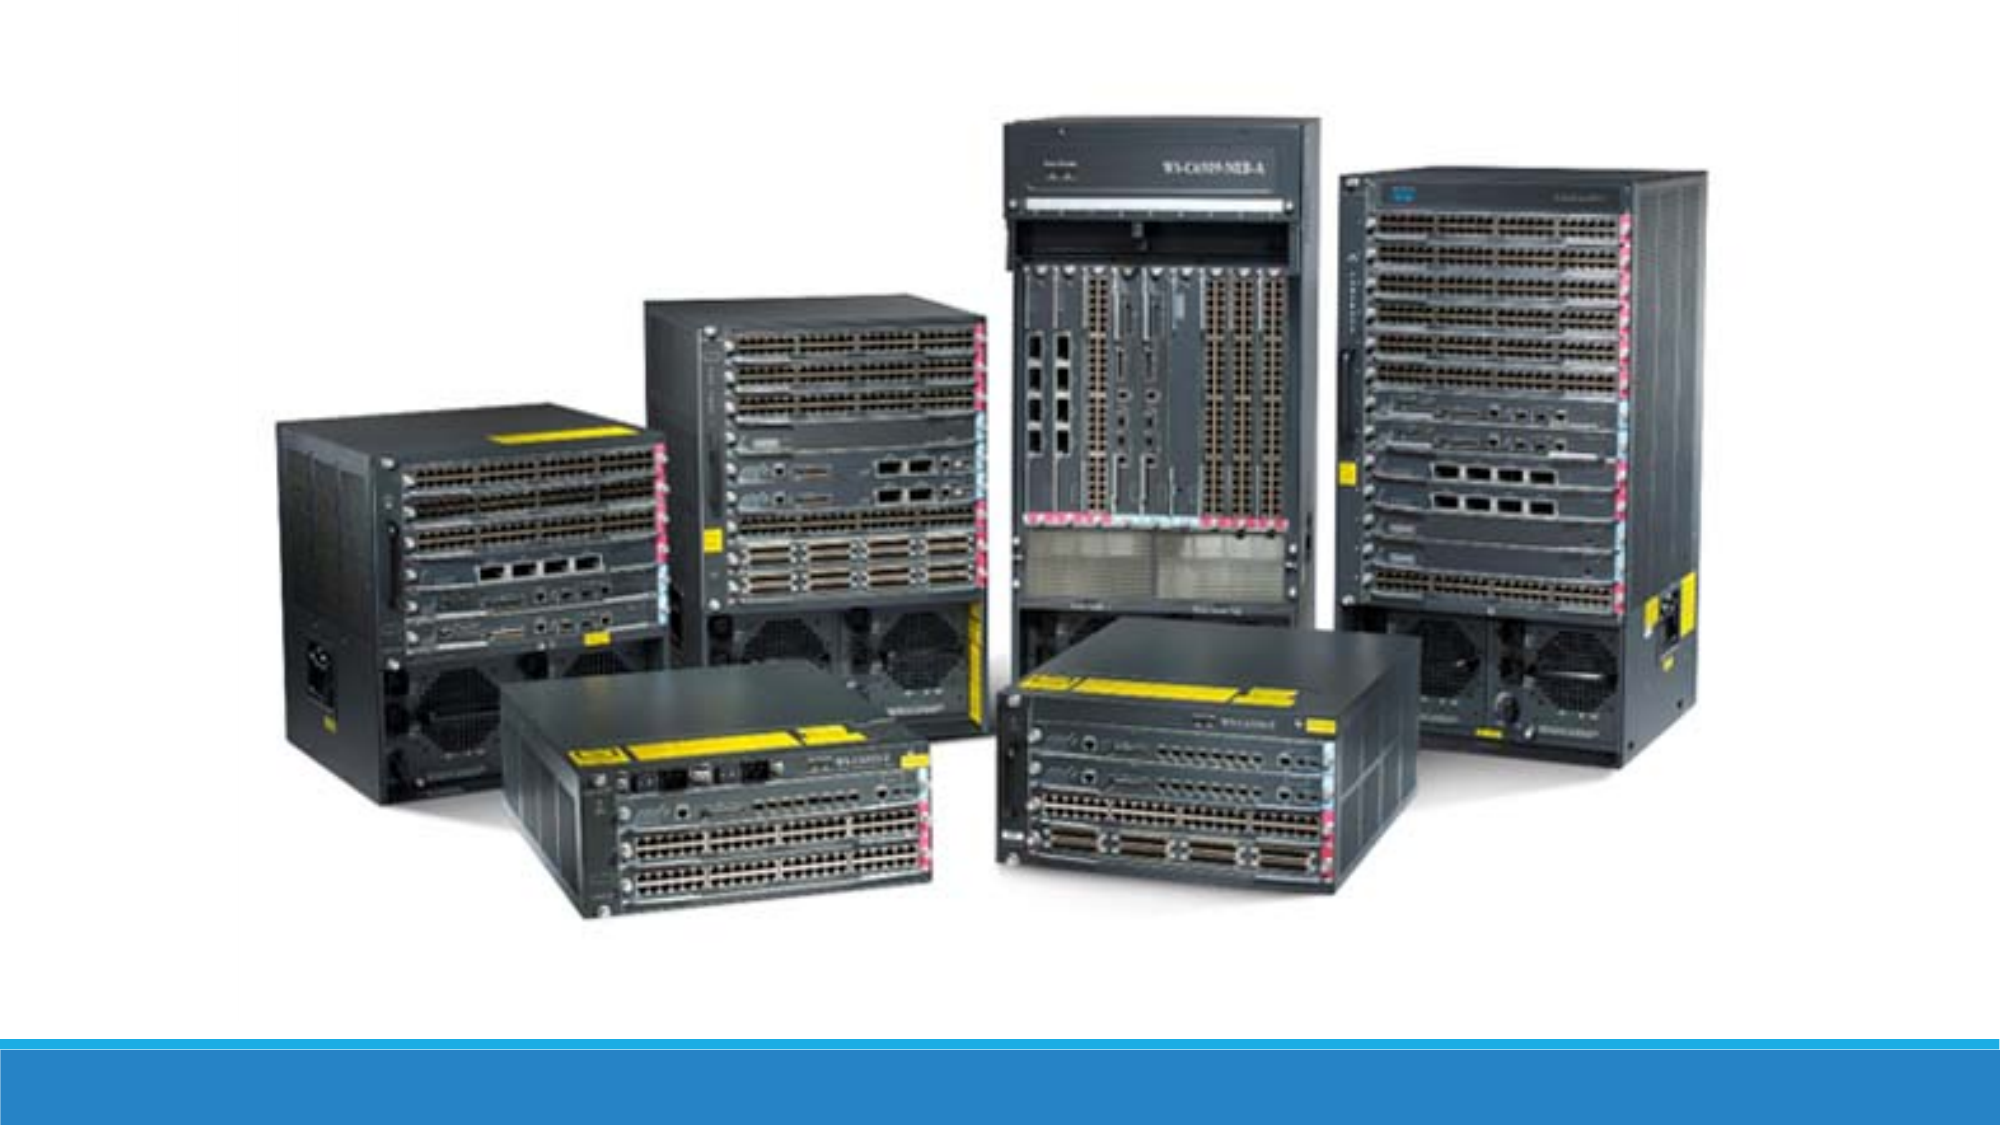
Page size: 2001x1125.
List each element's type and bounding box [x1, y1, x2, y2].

picture [236, 3, 1763, 1022]
